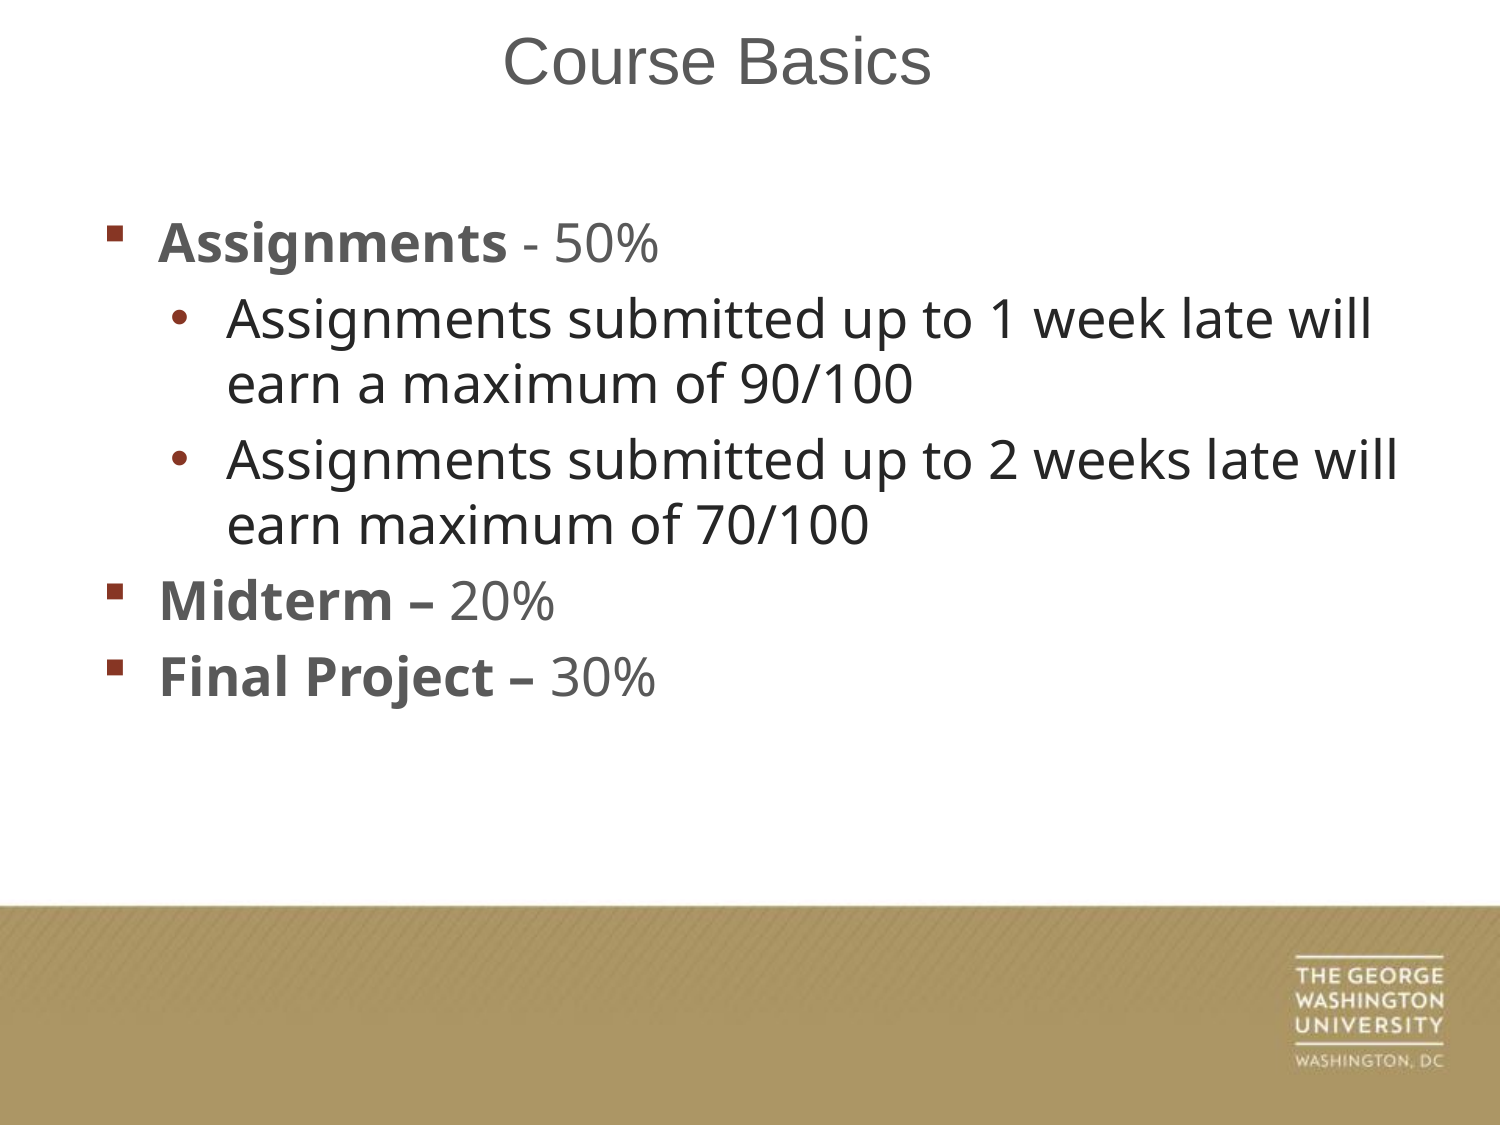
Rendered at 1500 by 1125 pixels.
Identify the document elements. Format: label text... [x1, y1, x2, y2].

picture [0, 0, 1500, 1125]
list Assignments - 50% Assignments submitted up to 1 week late will earn a maximum of 90/100 Assignments submitted up to 2 weeks late will earn maximum of 70/100 Midterm – 20% Final Project – 30% [87, 200, 1419, 892]
title Course Basics [172, 10, 1283, 100]
